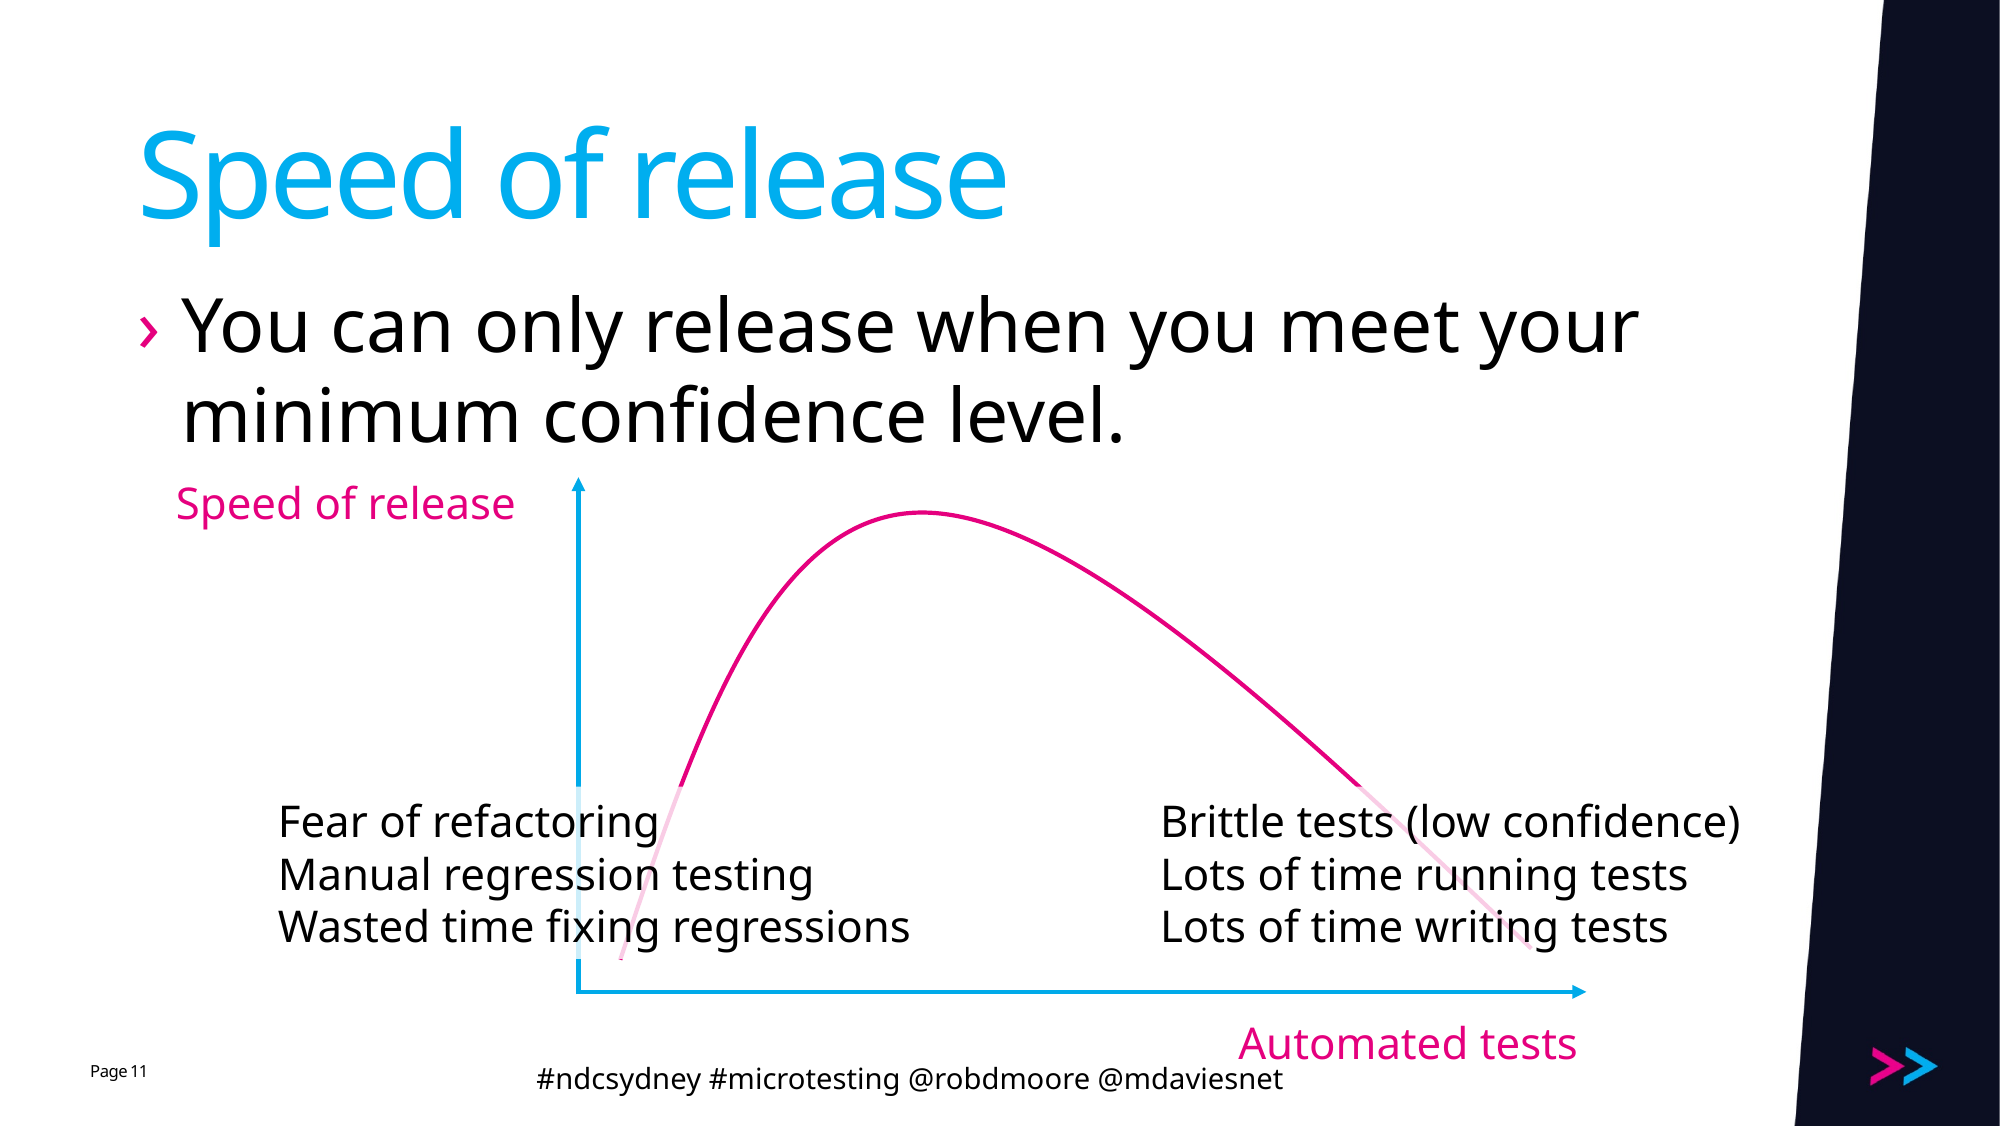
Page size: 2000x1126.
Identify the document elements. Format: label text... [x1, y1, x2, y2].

text_box Brittle tests (low confidence) Lots of time running tests Lots of time writing tests [1145, 786, 1756, 959]
list You can only release when you meet your minimum confidence level. [137, 277, 1786, 1021]
text_box Fear of refactoring Manual regression testing Wasted time fixing regressions [583, 786, 927, 959]
title Speed of release [137, 54, 1786, 243]
text_box Speed of release [161, 468, 532, 536]
text_box [678, 510, 1362, 956]
slide_number 11 [130, 1061, 166, 1113]
picture [0, 0, 2000, 1126]
text_box Automated tests [1223, 1008, 1594, 1076]
text_box Fear of refactoring Manual regression testing Wasted time fixing regressions [263, 786, 574, 959]
